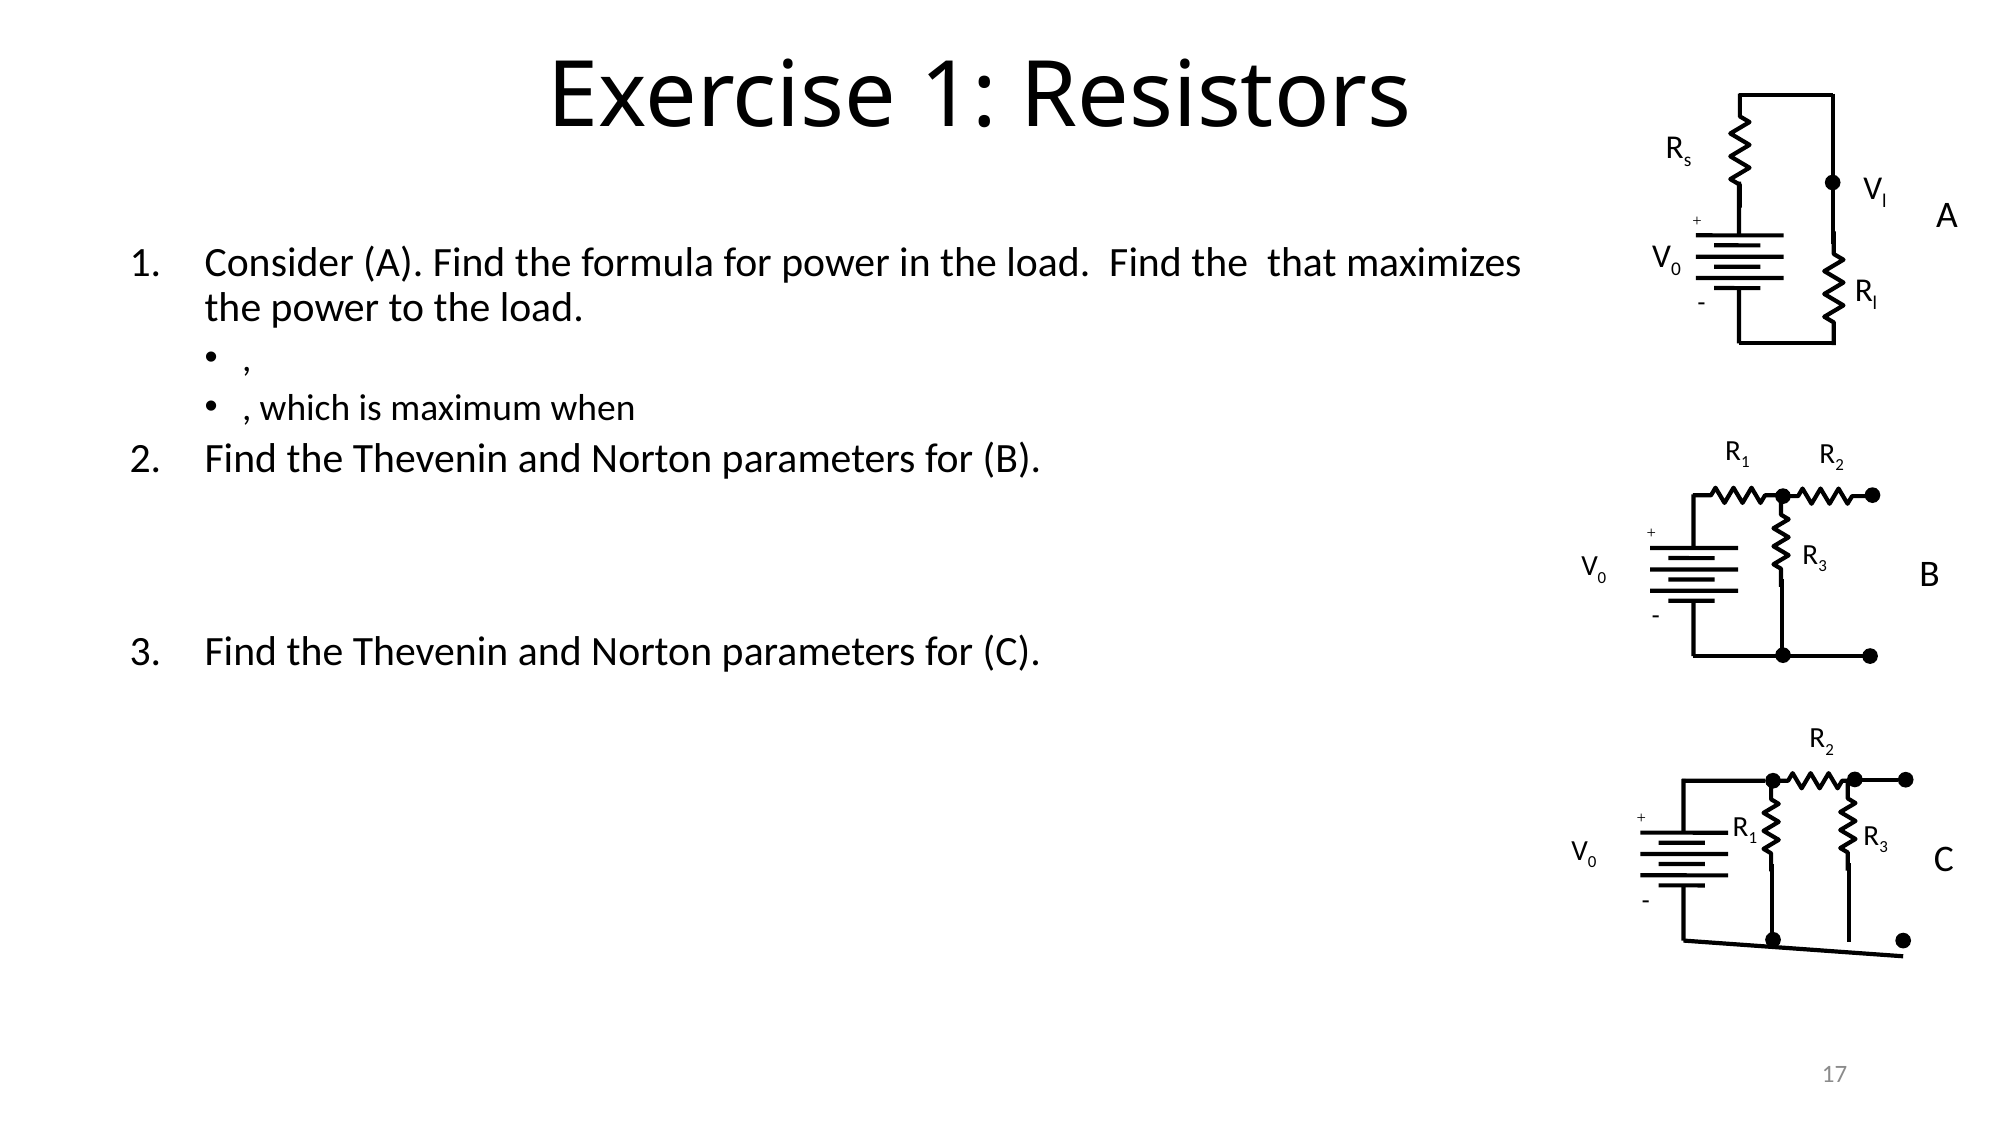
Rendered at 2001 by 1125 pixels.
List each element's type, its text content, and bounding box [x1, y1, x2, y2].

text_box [1556, 711, 1922, 957]
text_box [1637, 93, 1911, 346]
title Exercise 1: Resistors [117, 25, 1843, 169]
slide_number 17 [1412, 1042, 1863, 1103]
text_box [1566, 423, 1889, 672]
text_box C [1922, 826, 1994, 886]
text_box B [1904, 541, 1979, 602]
text_box A [1921, 182, 1996, 242]
